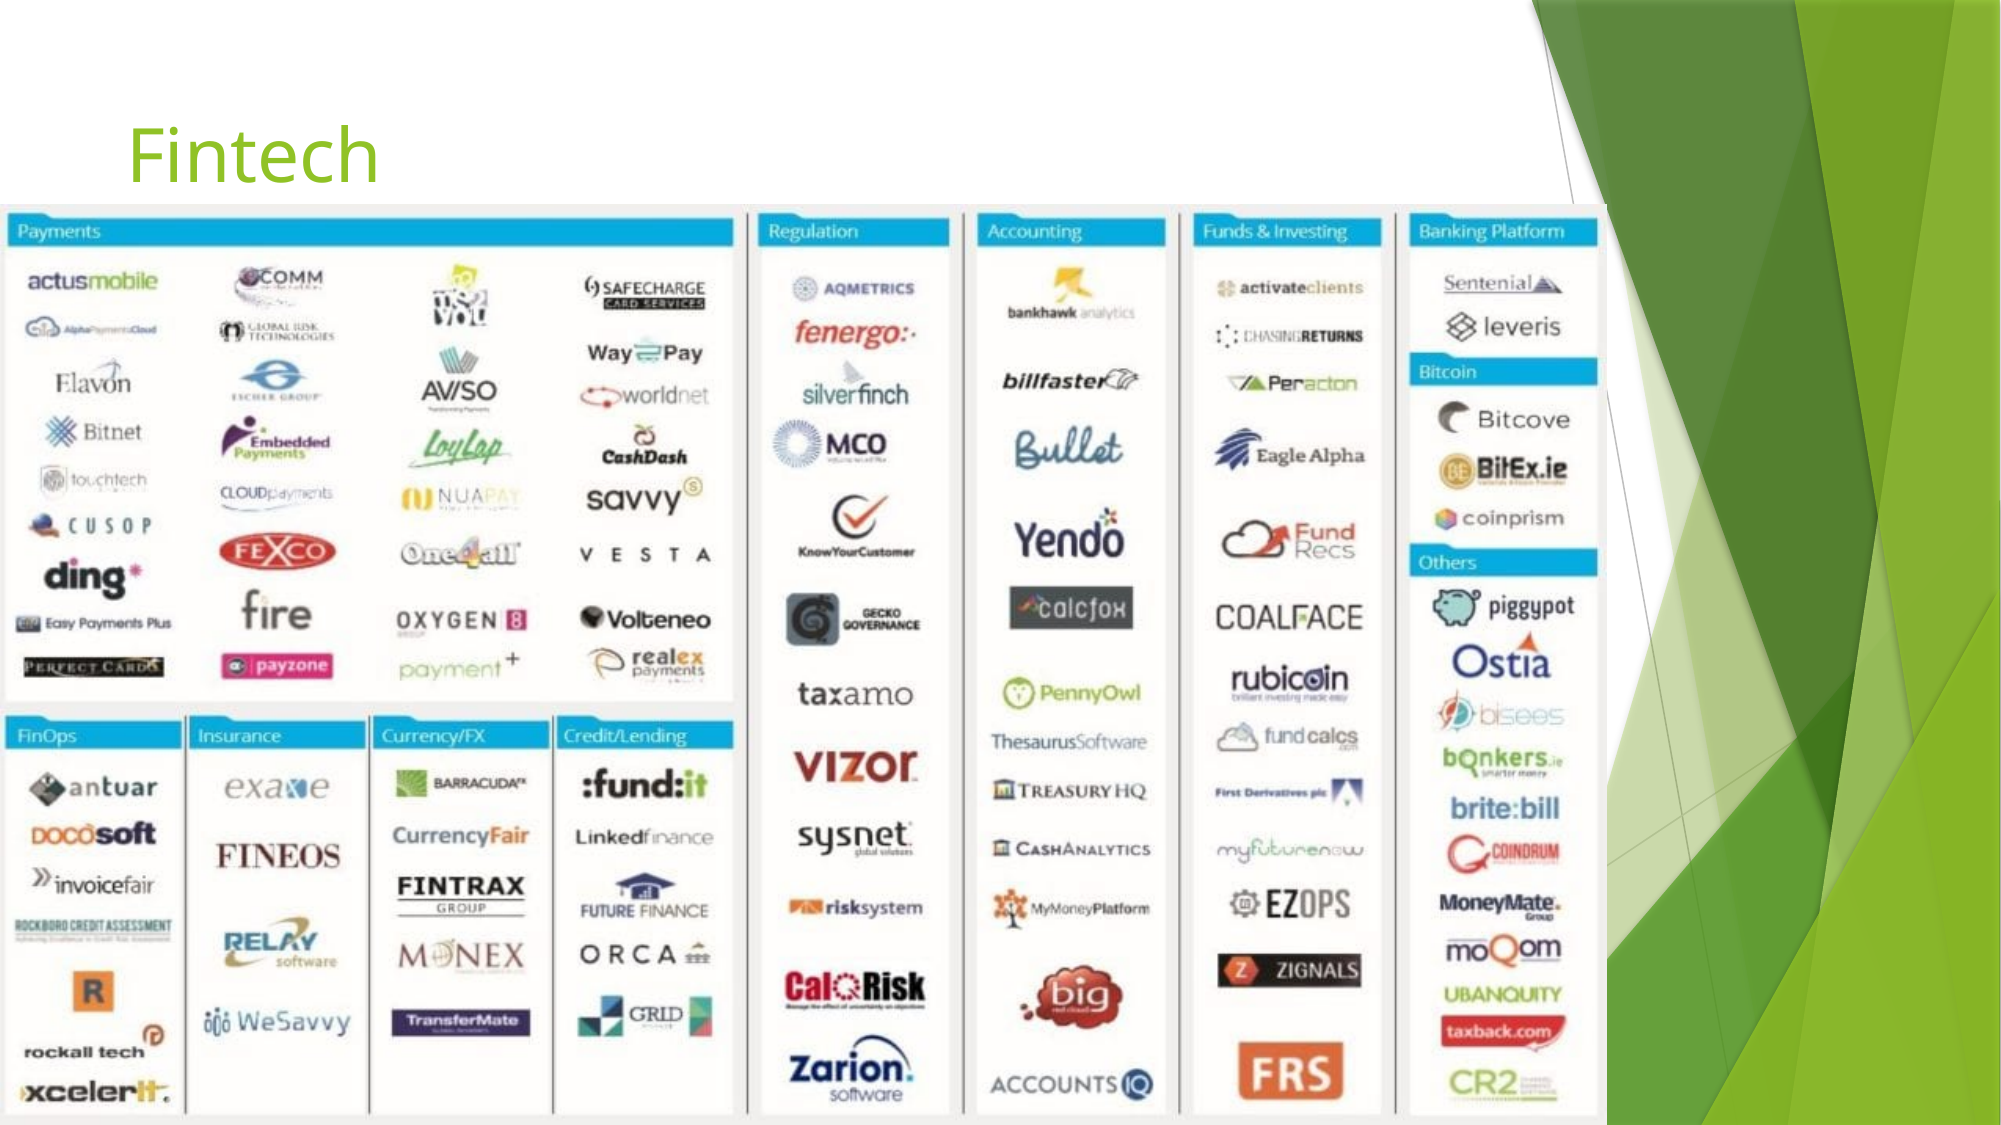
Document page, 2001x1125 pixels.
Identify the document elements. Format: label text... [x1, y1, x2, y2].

title Fintech [111, 99, 1522, 202]
picture [0, 203, 1607, 1125]
